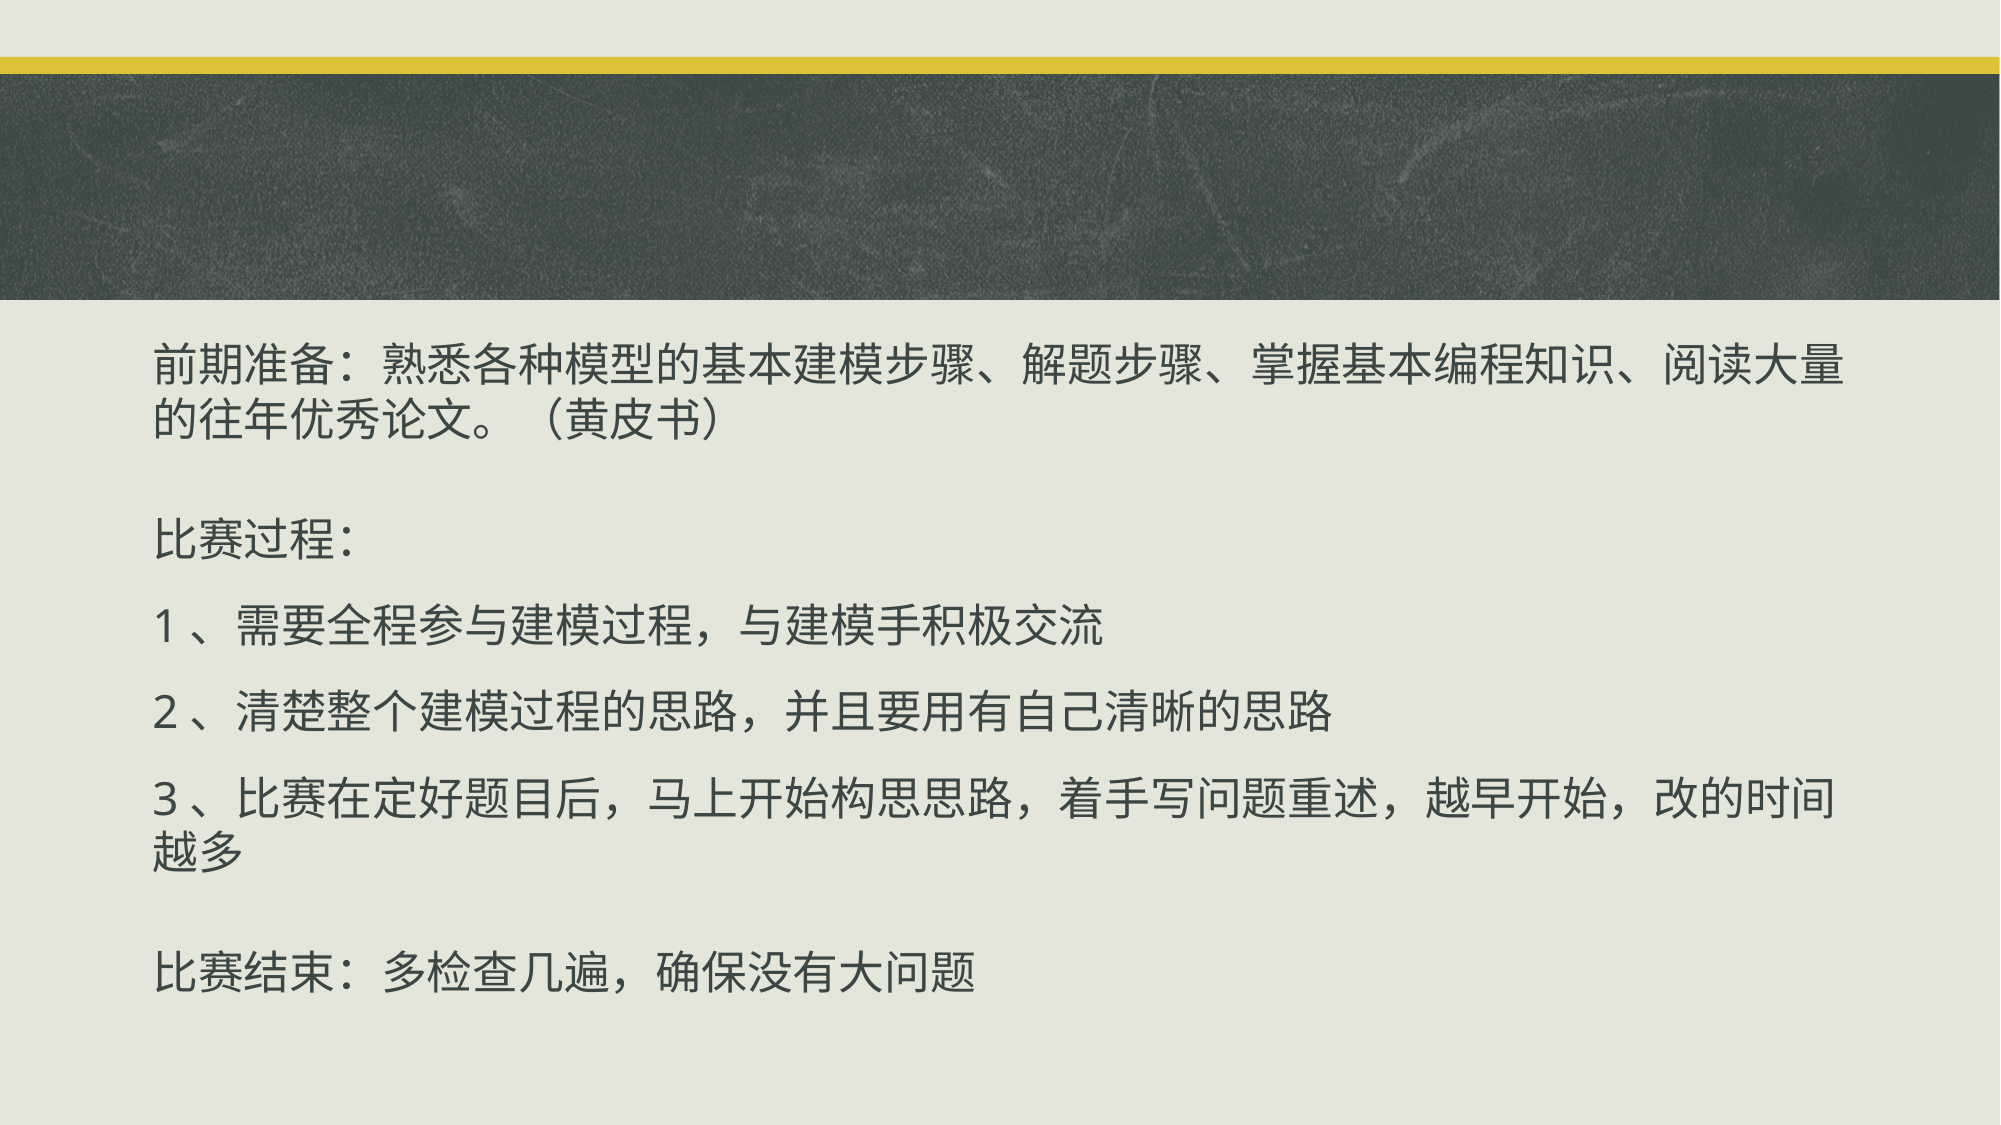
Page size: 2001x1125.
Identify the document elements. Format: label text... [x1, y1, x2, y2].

picture [0, 74, 2000, 300]
list 前期准备：熟悉各种模型的基本建模步骤、解题步骤、掌握基本编程知识、阅读大量的往年优秀论文。（黄皮书） 比赛过程： 1、需要全程参与建模过程，与建模手积极交流 2、清楚整个建模过程的思路，并且要用有自己清晰的思路 3、比赛在定好题目后，马上开始构思思路，着手写问题重述，越早开始，改的时间越多 比赛结束：多检查几遍，确保没有大问题 [137, 328, 1863, 1012]
